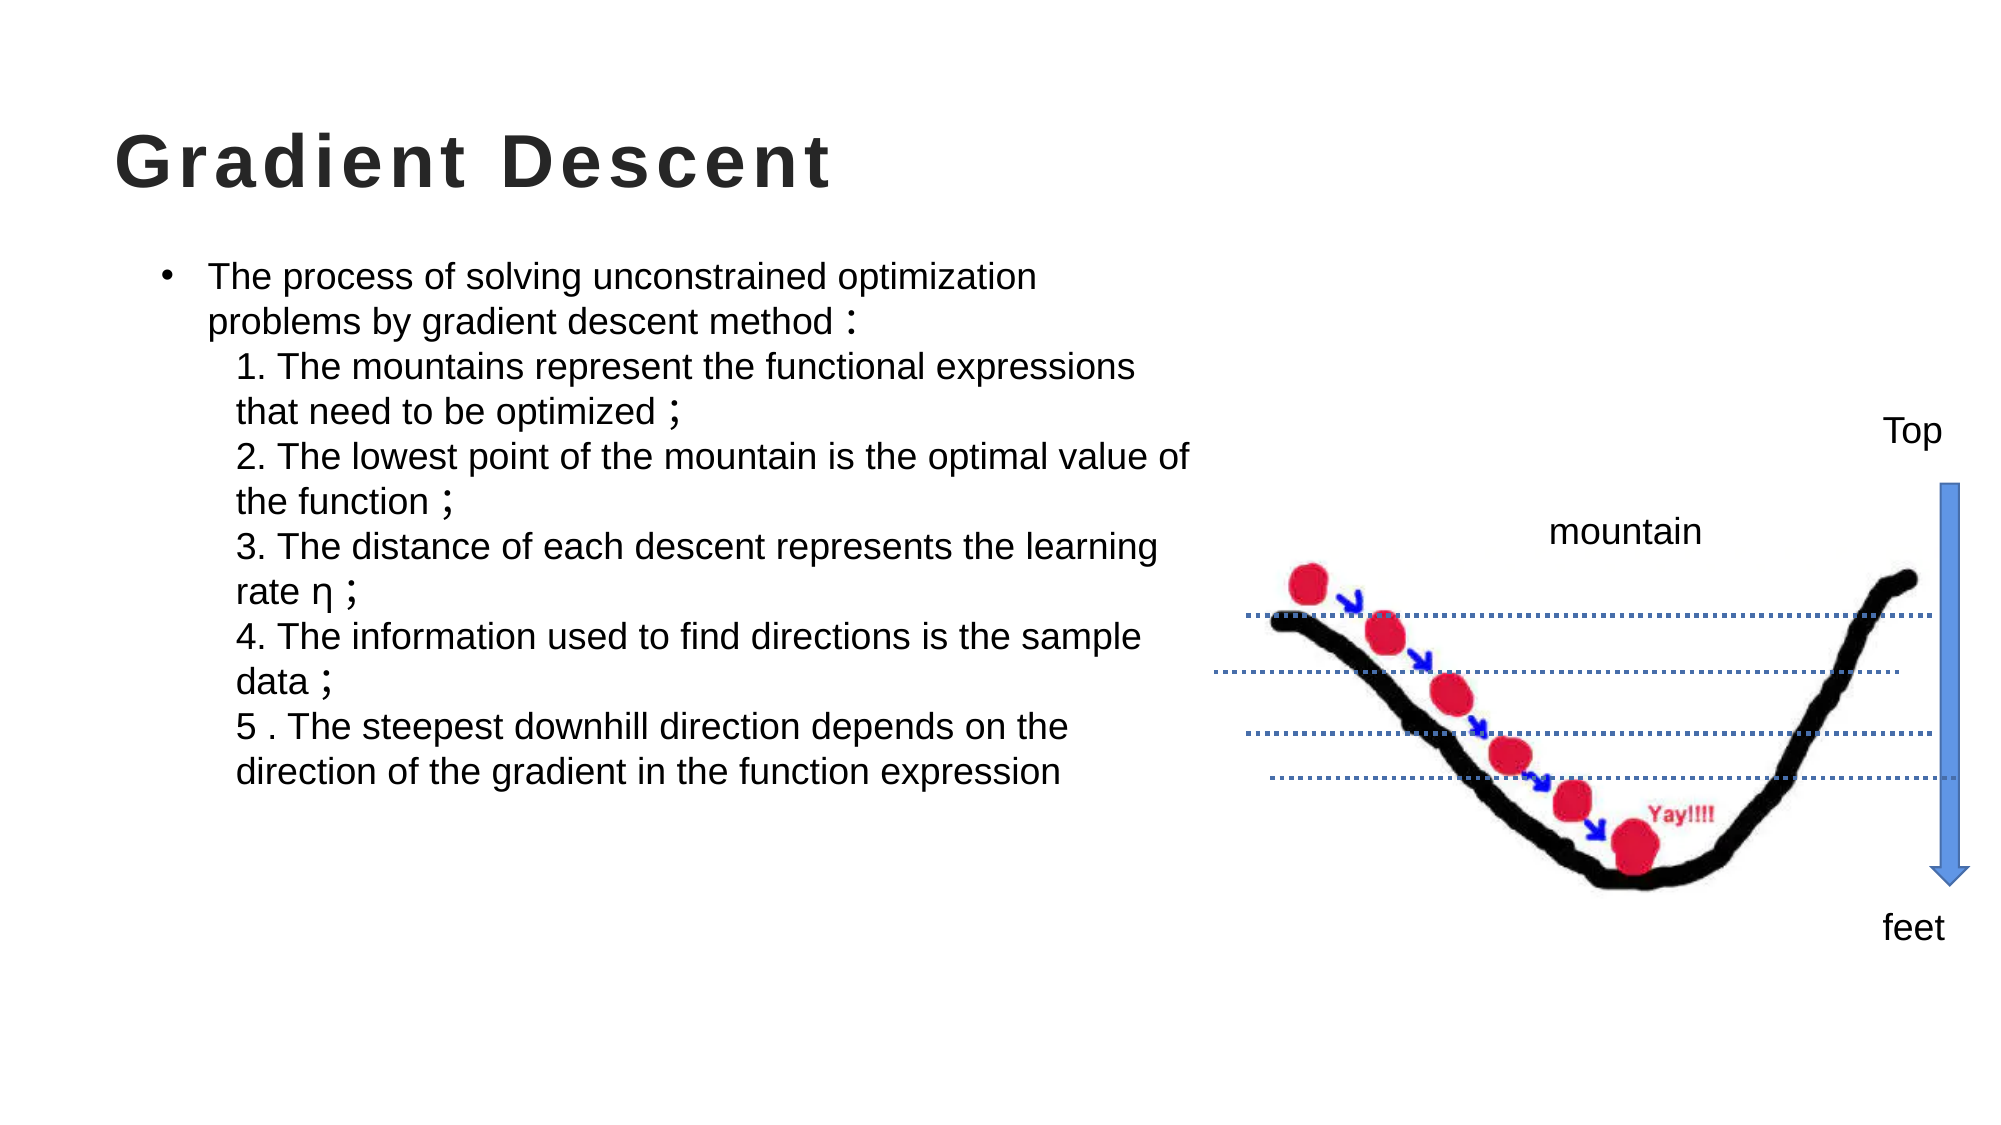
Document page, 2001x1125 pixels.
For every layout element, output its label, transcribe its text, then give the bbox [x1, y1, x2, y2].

text_box The process of solving unconstrained optimization problems by gradient descent method： 1. The mountains represent the functional expressions that need to be optimized； 2. The lowest point of the mountain is the optimal value of the function； 3. The distance of each descent represents the learning rate η； 4. The information used to find directions is the sample data； 5 . The steepest downhill direction depends on the direction of the gradient in the function expression [145, 244, 1206, 890]
title Gradient Descent [99, 99, 1900, 216]
text_box Top [1867, 398, 2000, 459]
text_box mountain [1534, 499, 1746, 529]
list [1251, 529, 1939, 913]
text_box [1939, 482, 1971, 887]
text_box feet [1867, 895, 2000, 956]
